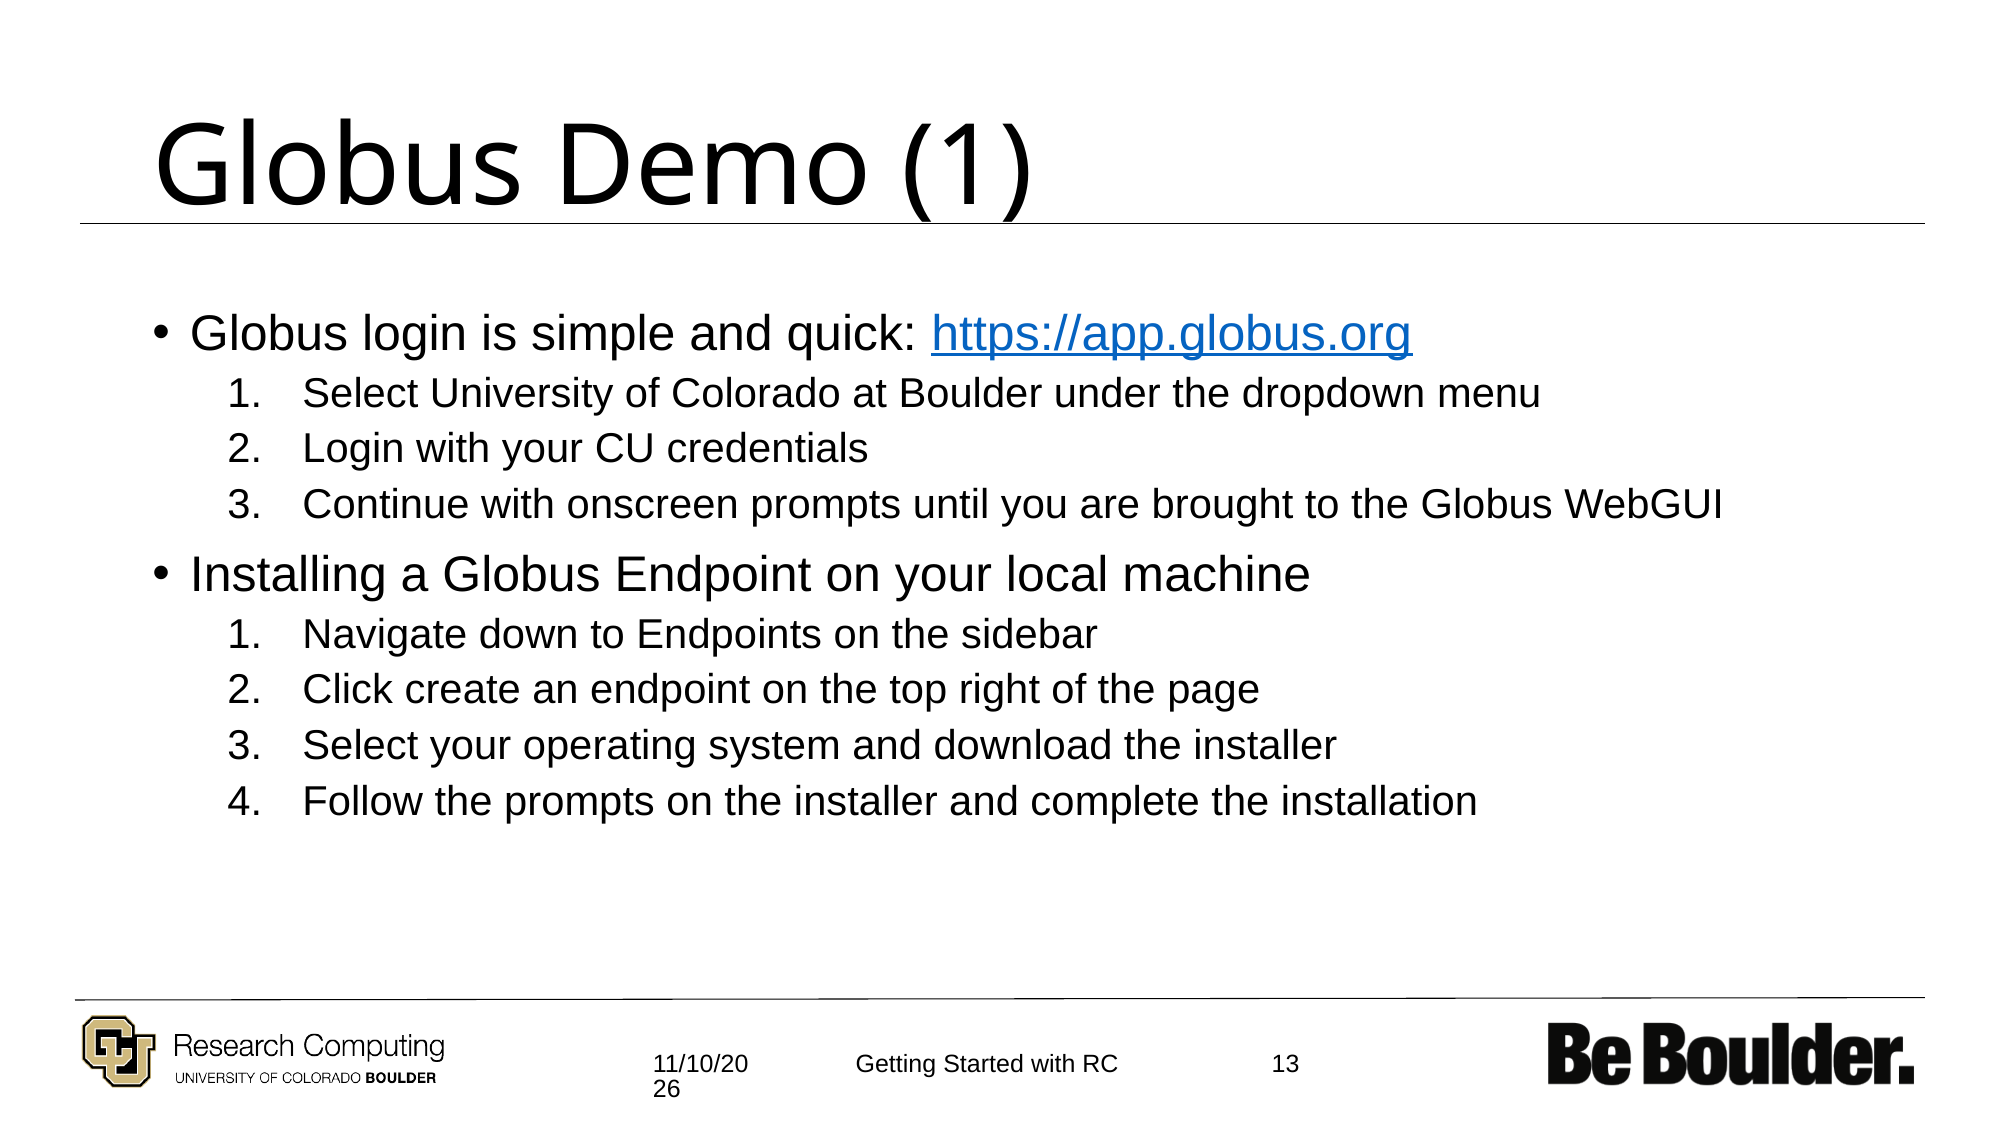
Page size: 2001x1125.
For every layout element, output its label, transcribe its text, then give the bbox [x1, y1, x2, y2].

list Globus login is simple and quick: https://app.globus.org Select University of Colorado at Boulder under the dropdown menu Login with your CU credentials Continue with onscreen prompts until you are brought to the Globus WebGUI Installing a Globus Endpoint on your local machine Navigate down to Endpoints on the sidebar Click create an endpoint on the top right of the page Select your operating system and download the installer Follow the prompts on the installer and complete the installation [137, 299, 1863, 983]
footer Getting Started with RC [772, 1032, 1202, 1093]
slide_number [637, 1032, 772, 1093]
picture [81, 1015, 444, 1088]
slide_number 13 [1202, 1032, 1315, 1093]
title Globus Demo (1) [137, 59, 1863, 278]
picture [1524, 1015, 1938, 1088]
